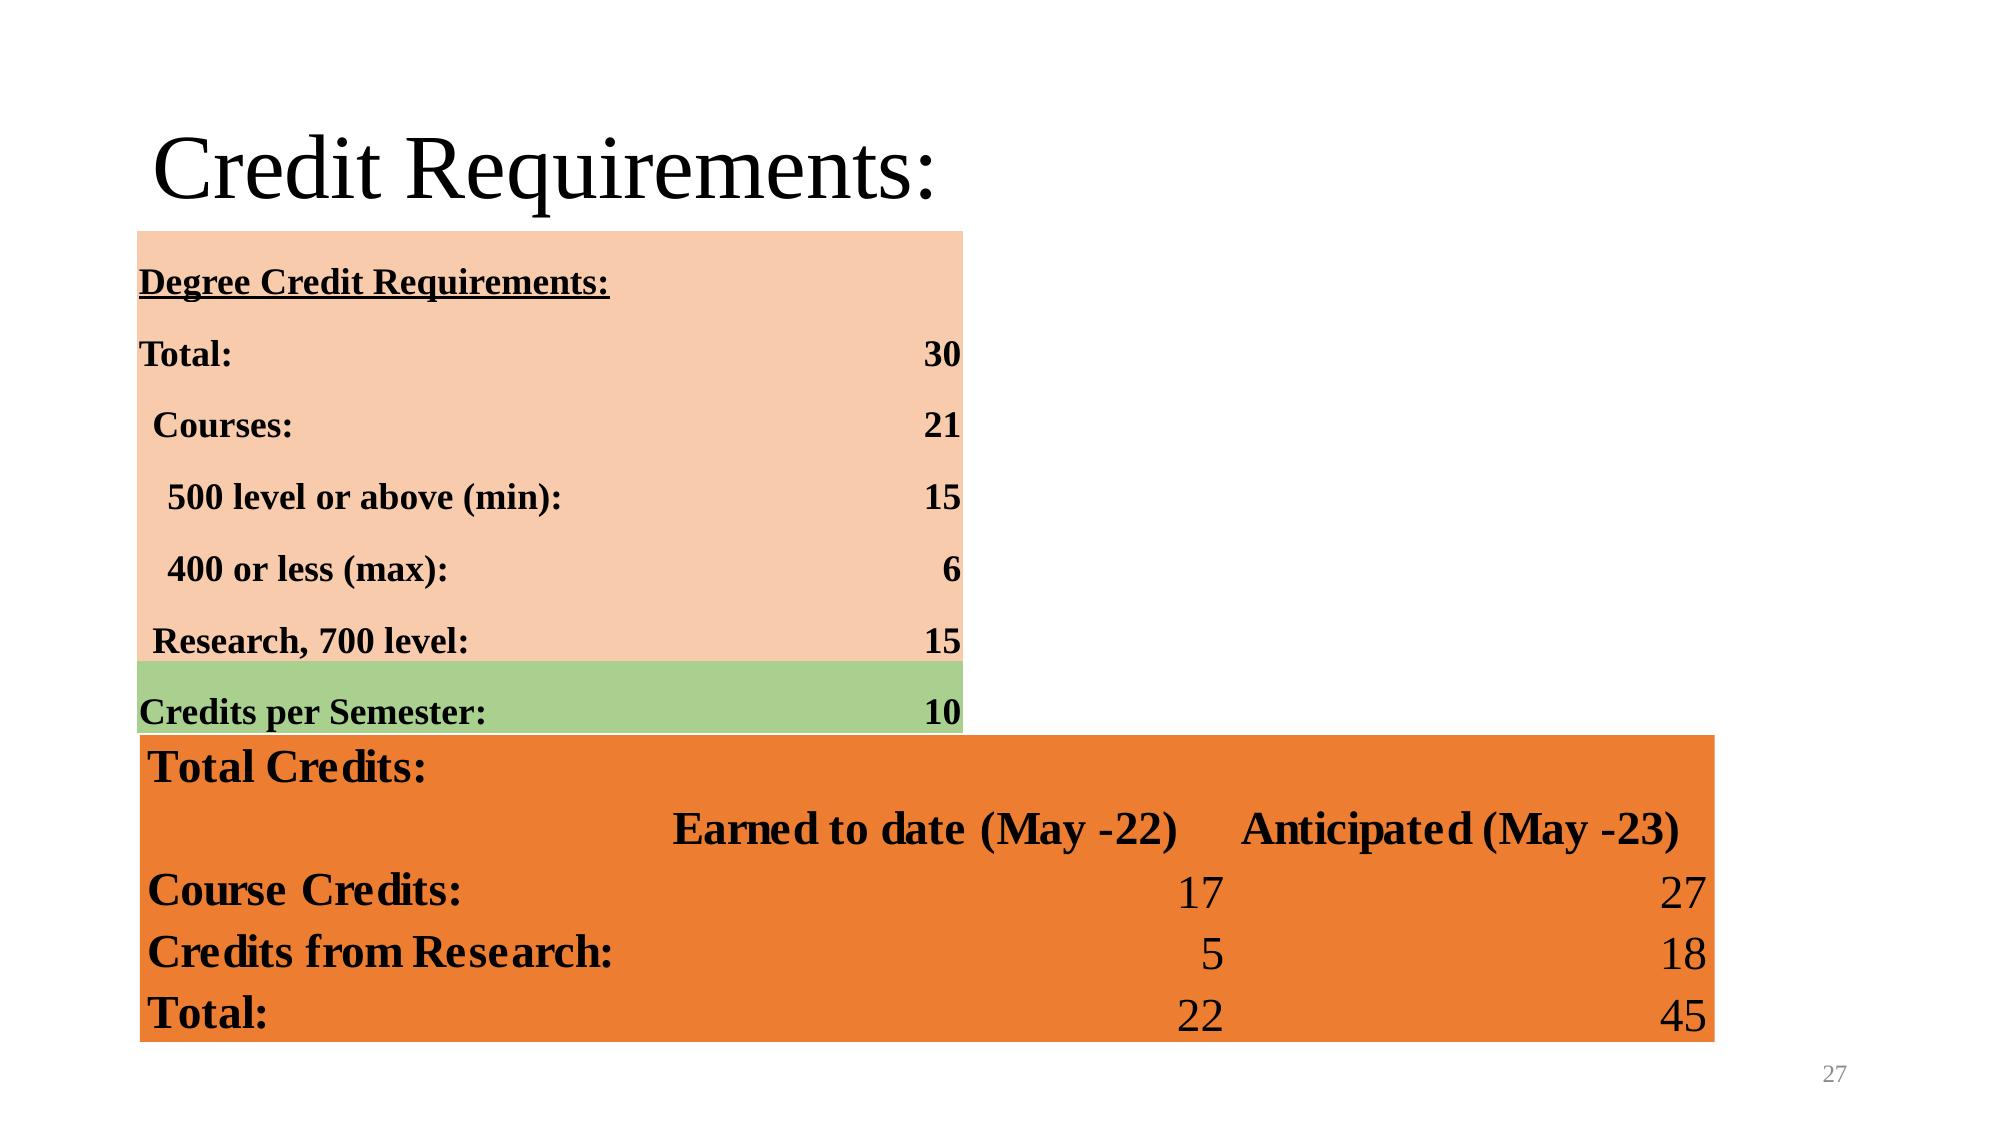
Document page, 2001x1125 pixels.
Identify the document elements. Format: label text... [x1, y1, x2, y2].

table_header [727, 231, 963, 302]
table_cell 10 [727, 661, 963, 733]
table_cell Courses: [137, 374, 727, 446]
table_cell Credits per Semester: [137, 661, 727, 733]
table_header Degree Credit Requirements: [137, 231, 727, 302]
table_cell 21 [727, 374, 963, 446]
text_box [137, 733, 1717, 1044]
table_cell 30 [727, 302, 963, 374]
table_cell 6 [727, 518, 963, 589]
slide_number 27 [1412, 1042, 1863, 1103]
title Credit Requirements: [137, 59, 1863, 278]
table_cell Total: [137, 302, 727, 374]
table_cell 15 [727, 589, 963, 661]
table_cell 400 or less (max): [137, 518, 727, 589]
table_cell 15 [727, 446, 963, 518]
table_cell Research, 700 level: [137, 589, 727, 661]
table_cell 500 level or above (min): [137, 446, 727, 518]
